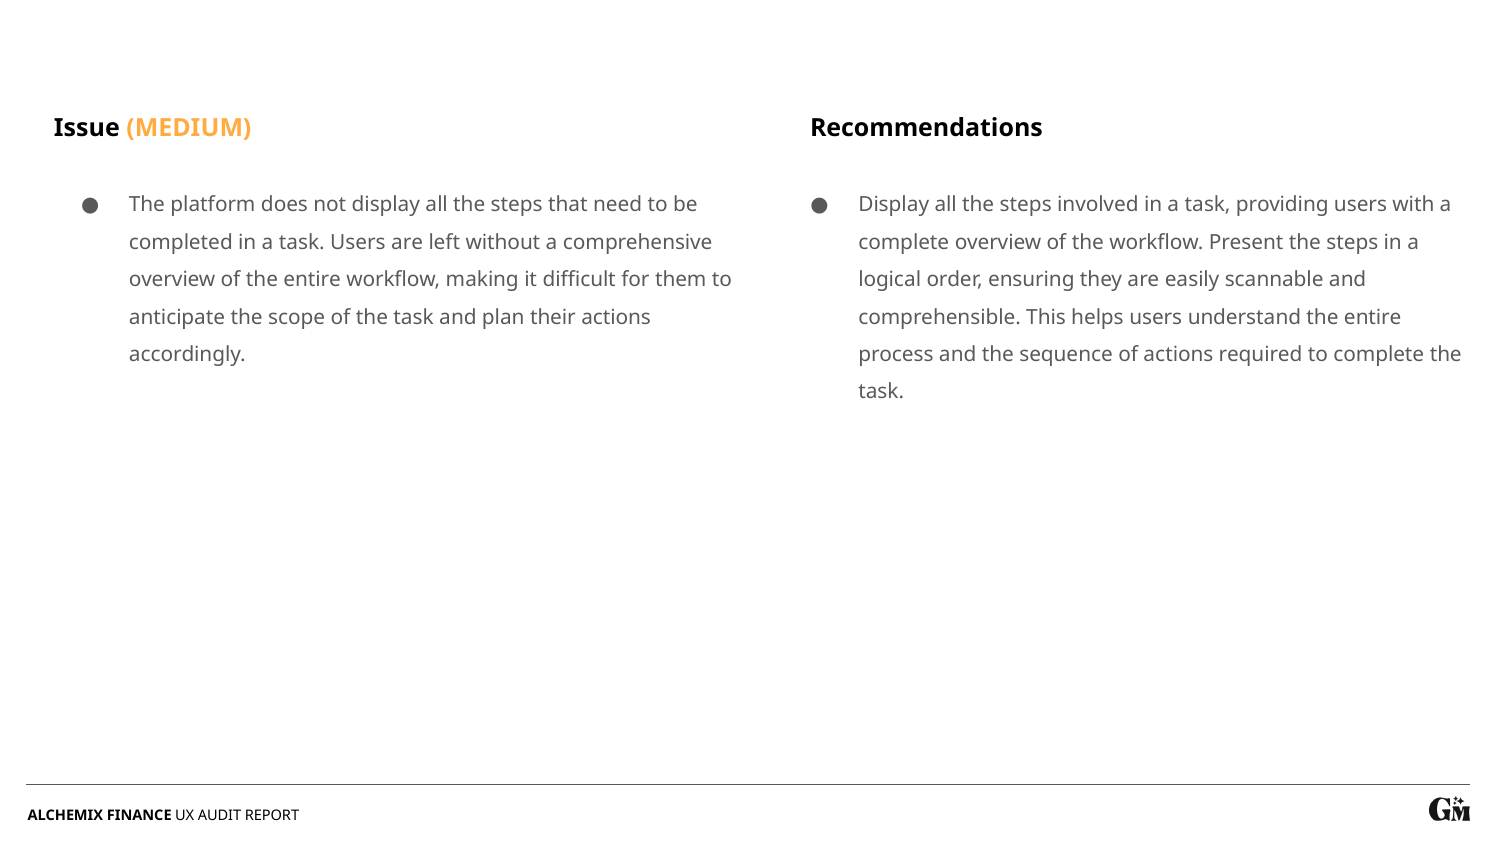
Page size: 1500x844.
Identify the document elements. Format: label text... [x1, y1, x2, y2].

text_box Display all the steps involved in a task, providing users with a complete overview of the workflow. Present the steps in a logical order, ensuring they are easily scannable and comprehensible. This helps users understand the entire process and the sequence of actions required to complete the task. [768, 163, 1484, 419]
picture [1429, 796, 1470, 821]
text_box Recommendations [795, 96, 1331, 156]
text_box Issue (MEDIUM) [38, 96, 532, 156]
text_box The platform does not display all the steps that need to be completed in a task. Users are left without a comprehensive overview of the entire workflow, making it difficult for them to anticipate the scope of the task and plan their actions accordingly. [38, 163, 755, 381]
